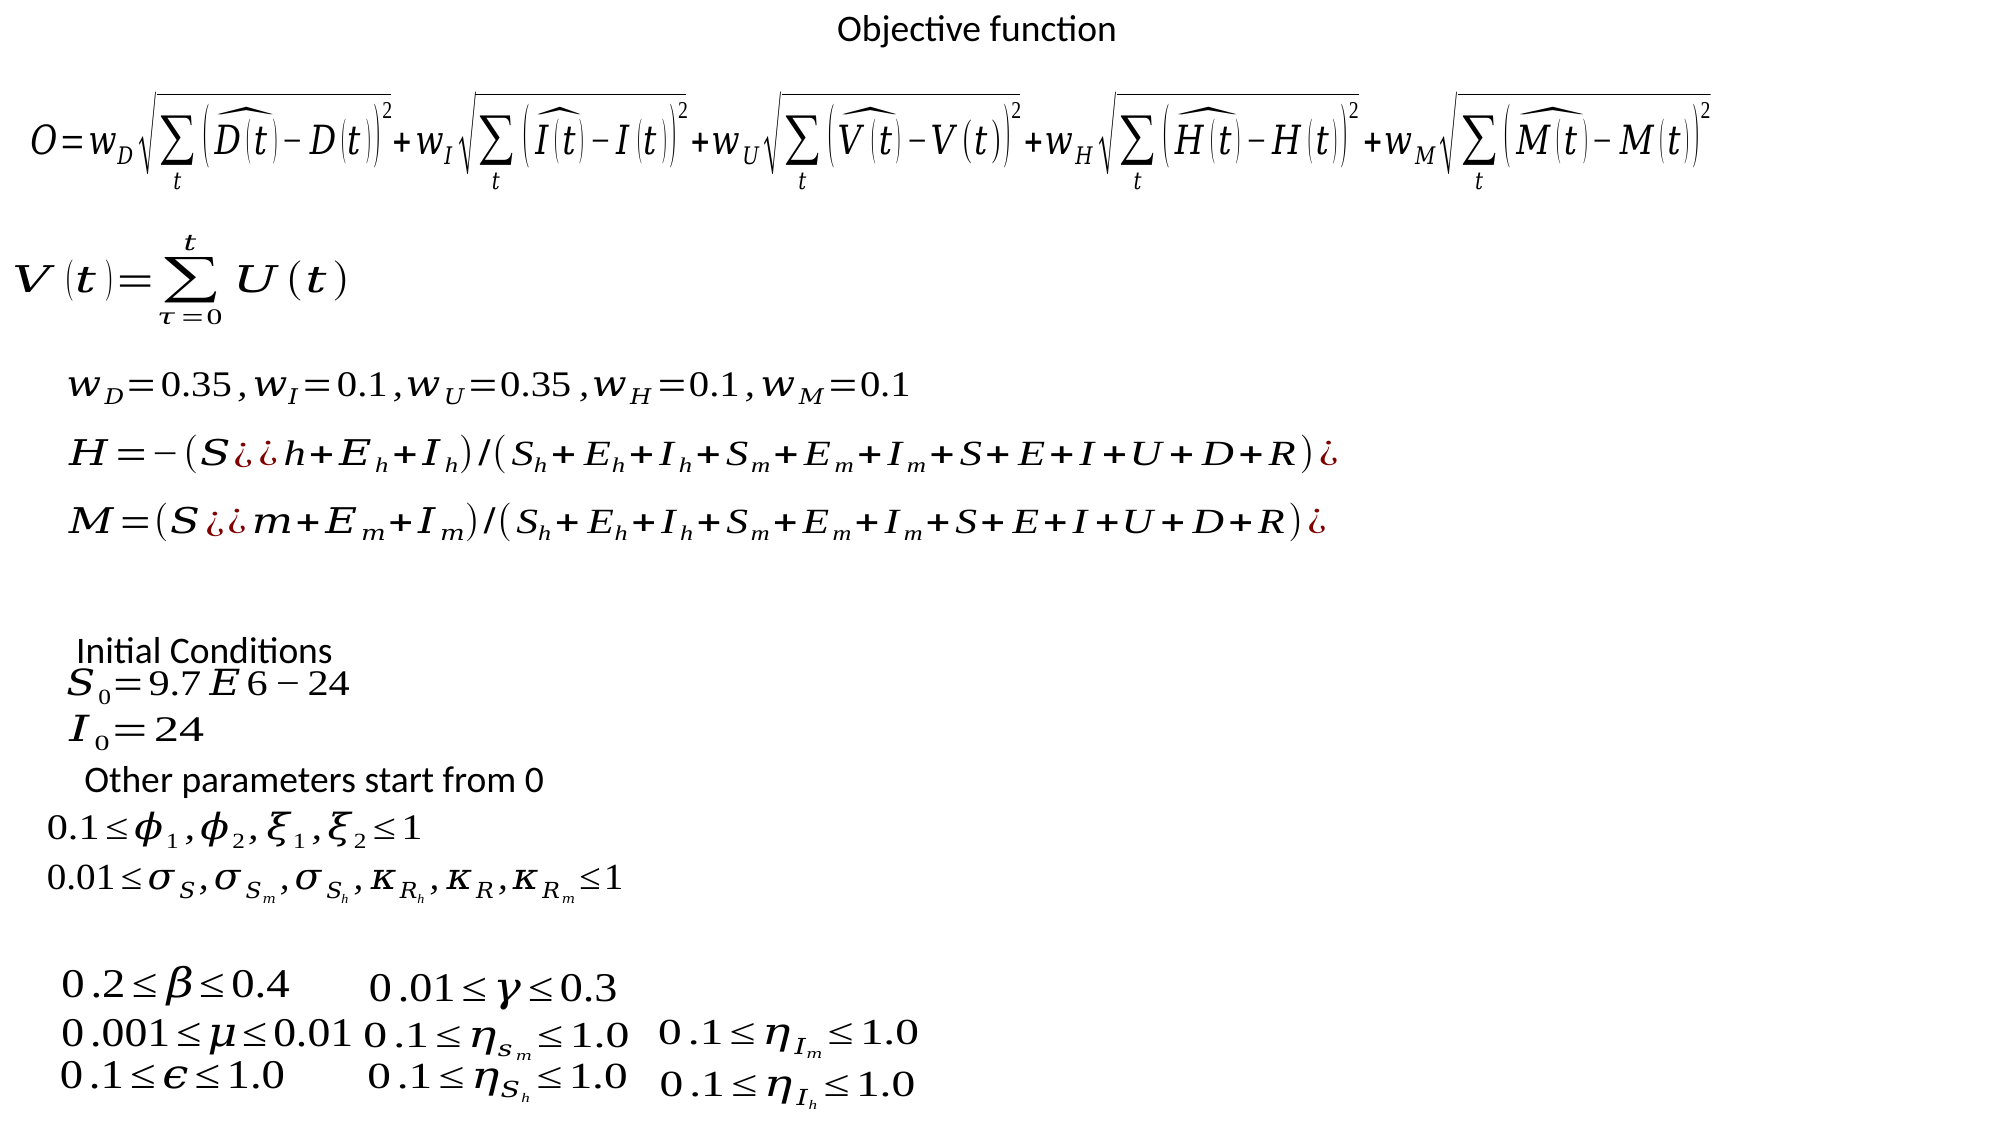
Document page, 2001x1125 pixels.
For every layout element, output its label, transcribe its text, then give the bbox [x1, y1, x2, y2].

text_box Other parameters start from 0 [69, 747, 568, 807]
text_box Objective function [822, 0, 1133, 56]
text_box Initial Conditions [61, 618, 348, 679]
